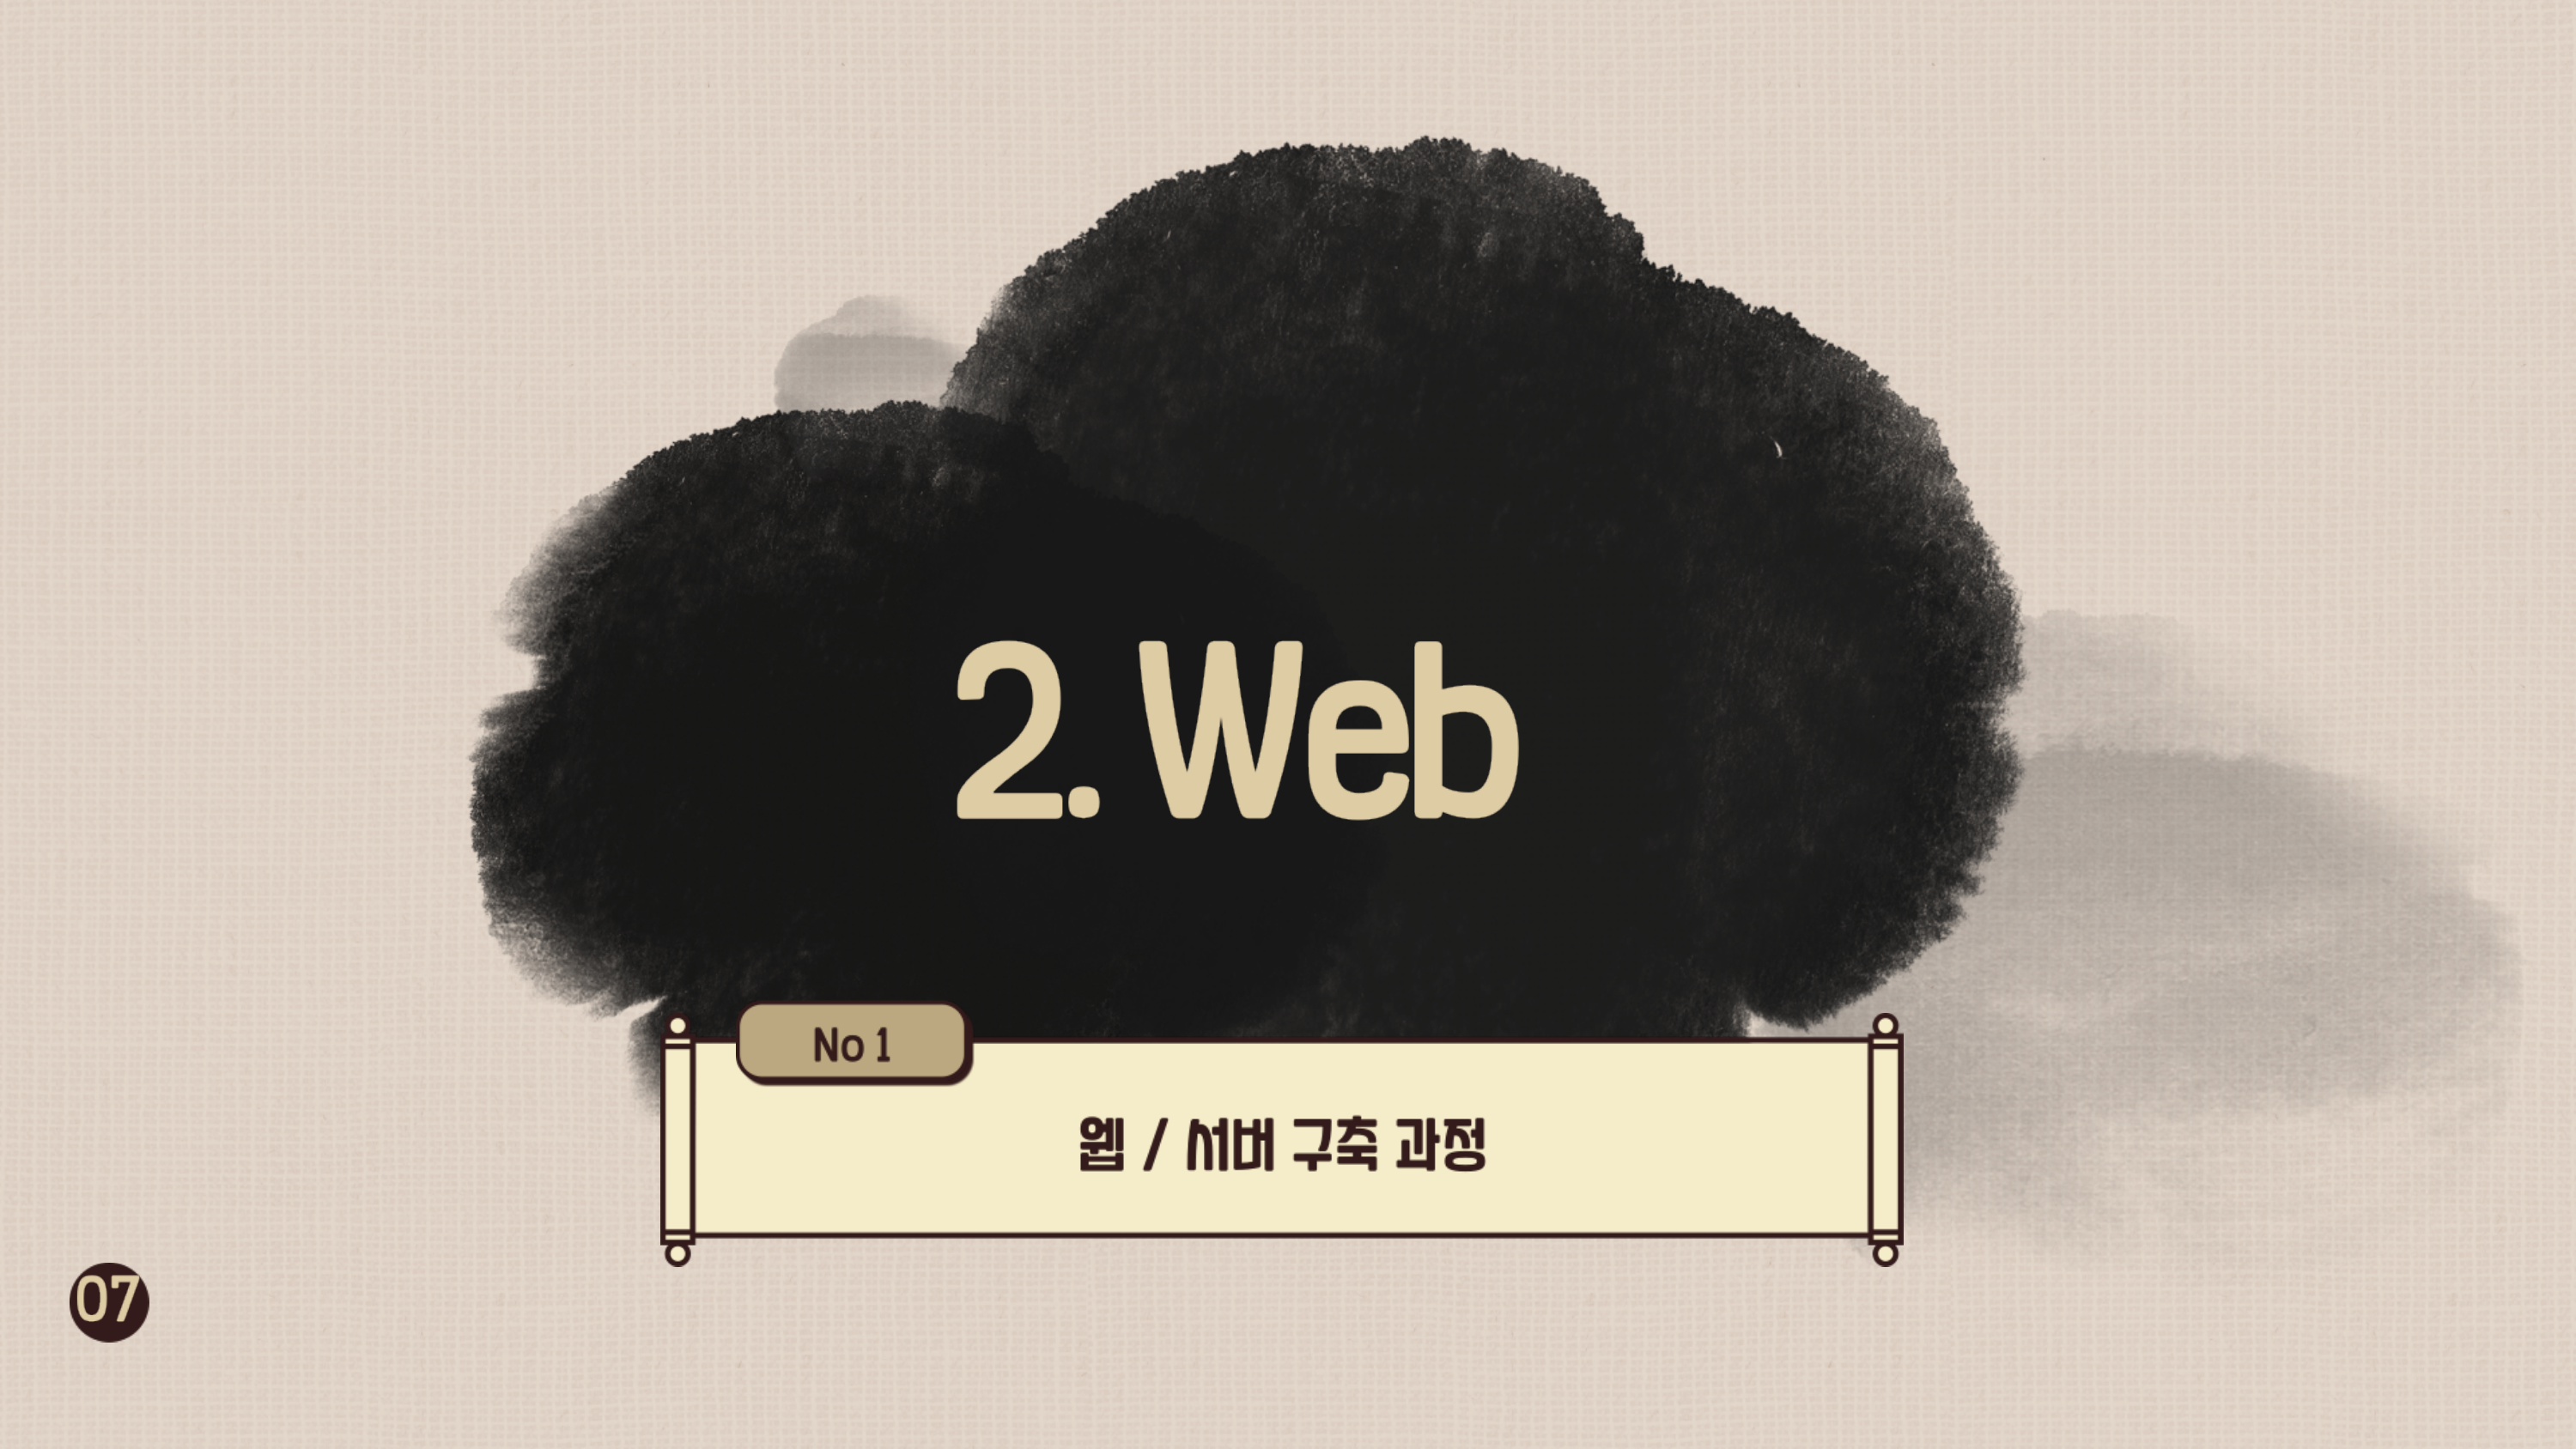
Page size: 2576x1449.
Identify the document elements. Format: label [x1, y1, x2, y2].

text_box [0, 0, 2576, 1449]
text_box [1704, 585, 2574, 1304]
text_box [736, 1000, 969, 1082]
picture [771, 1016, 908, 1088]
text_box [659, 1013, 1905, 1267]
text_box [406, 106, 2069, 1241]
picture [703, 572, 1592, 901]
text_box [51, 1262, 169, 1343]
picture [778, 1098, 1510, 1210]
text_box [766, 287, 1021, 498]
